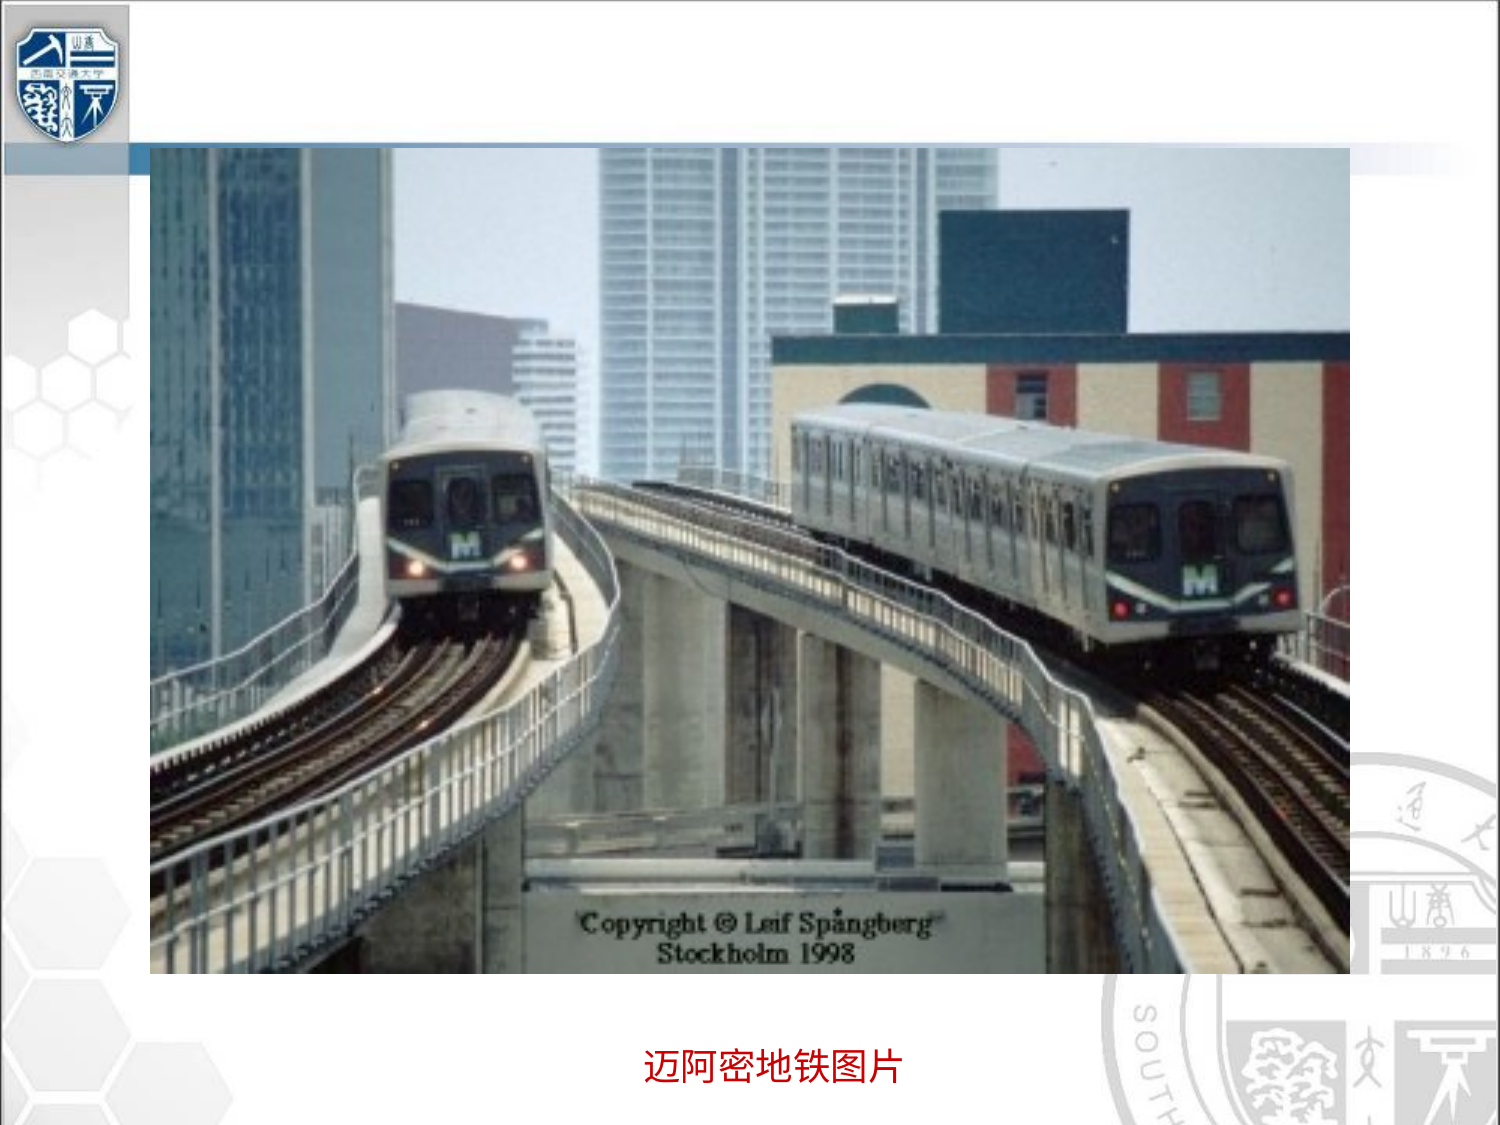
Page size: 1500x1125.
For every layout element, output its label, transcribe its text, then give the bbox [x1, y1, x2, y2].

picture [0, 0, 1500, 1125]
text_box 迈阿密地铁图片 [628, 1035, 921, 1096]
